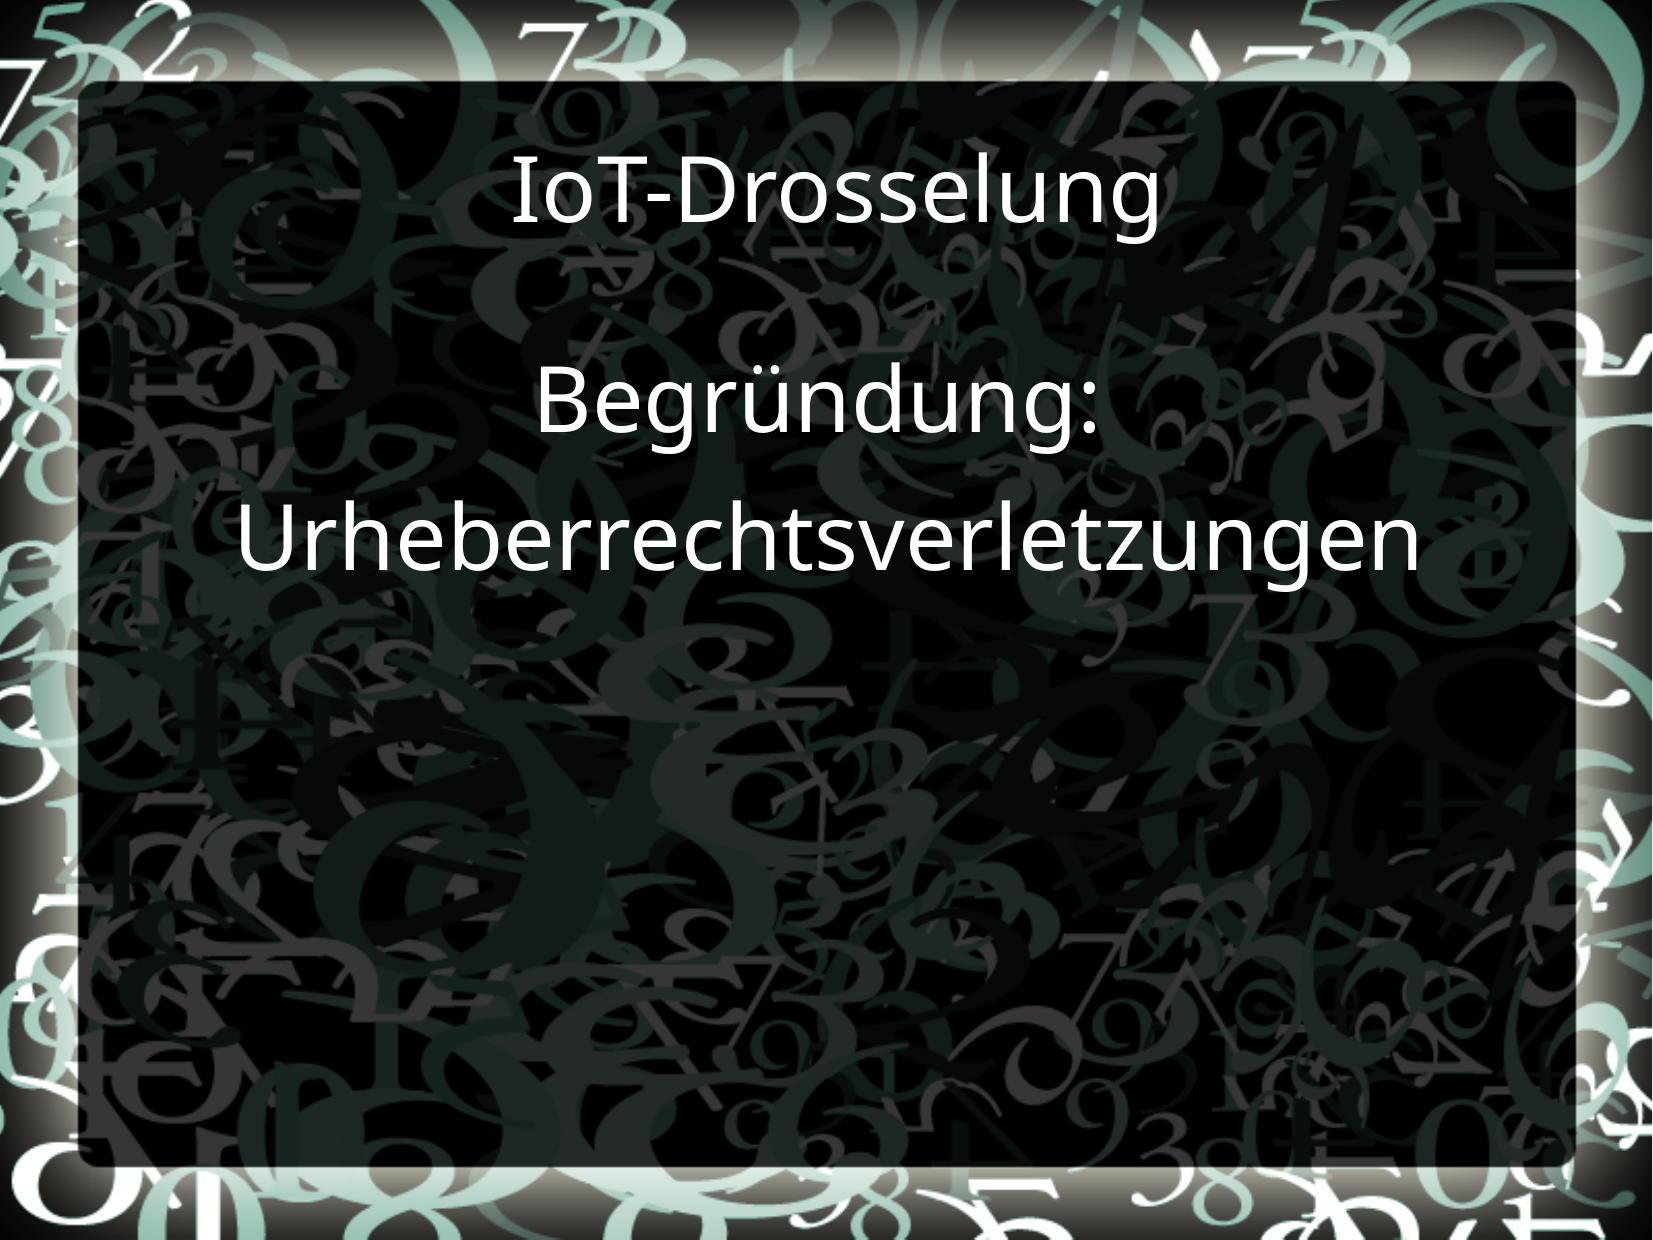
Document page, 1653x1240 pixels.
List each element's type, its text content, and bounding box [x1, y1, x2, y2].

title IoT-Drosselung [82, 87, 1572, 296]
picture [0, 0, 1653, 1240]
list Begründung: Urheberrechtsverletzungen [117, 313, 1542, 1028]
